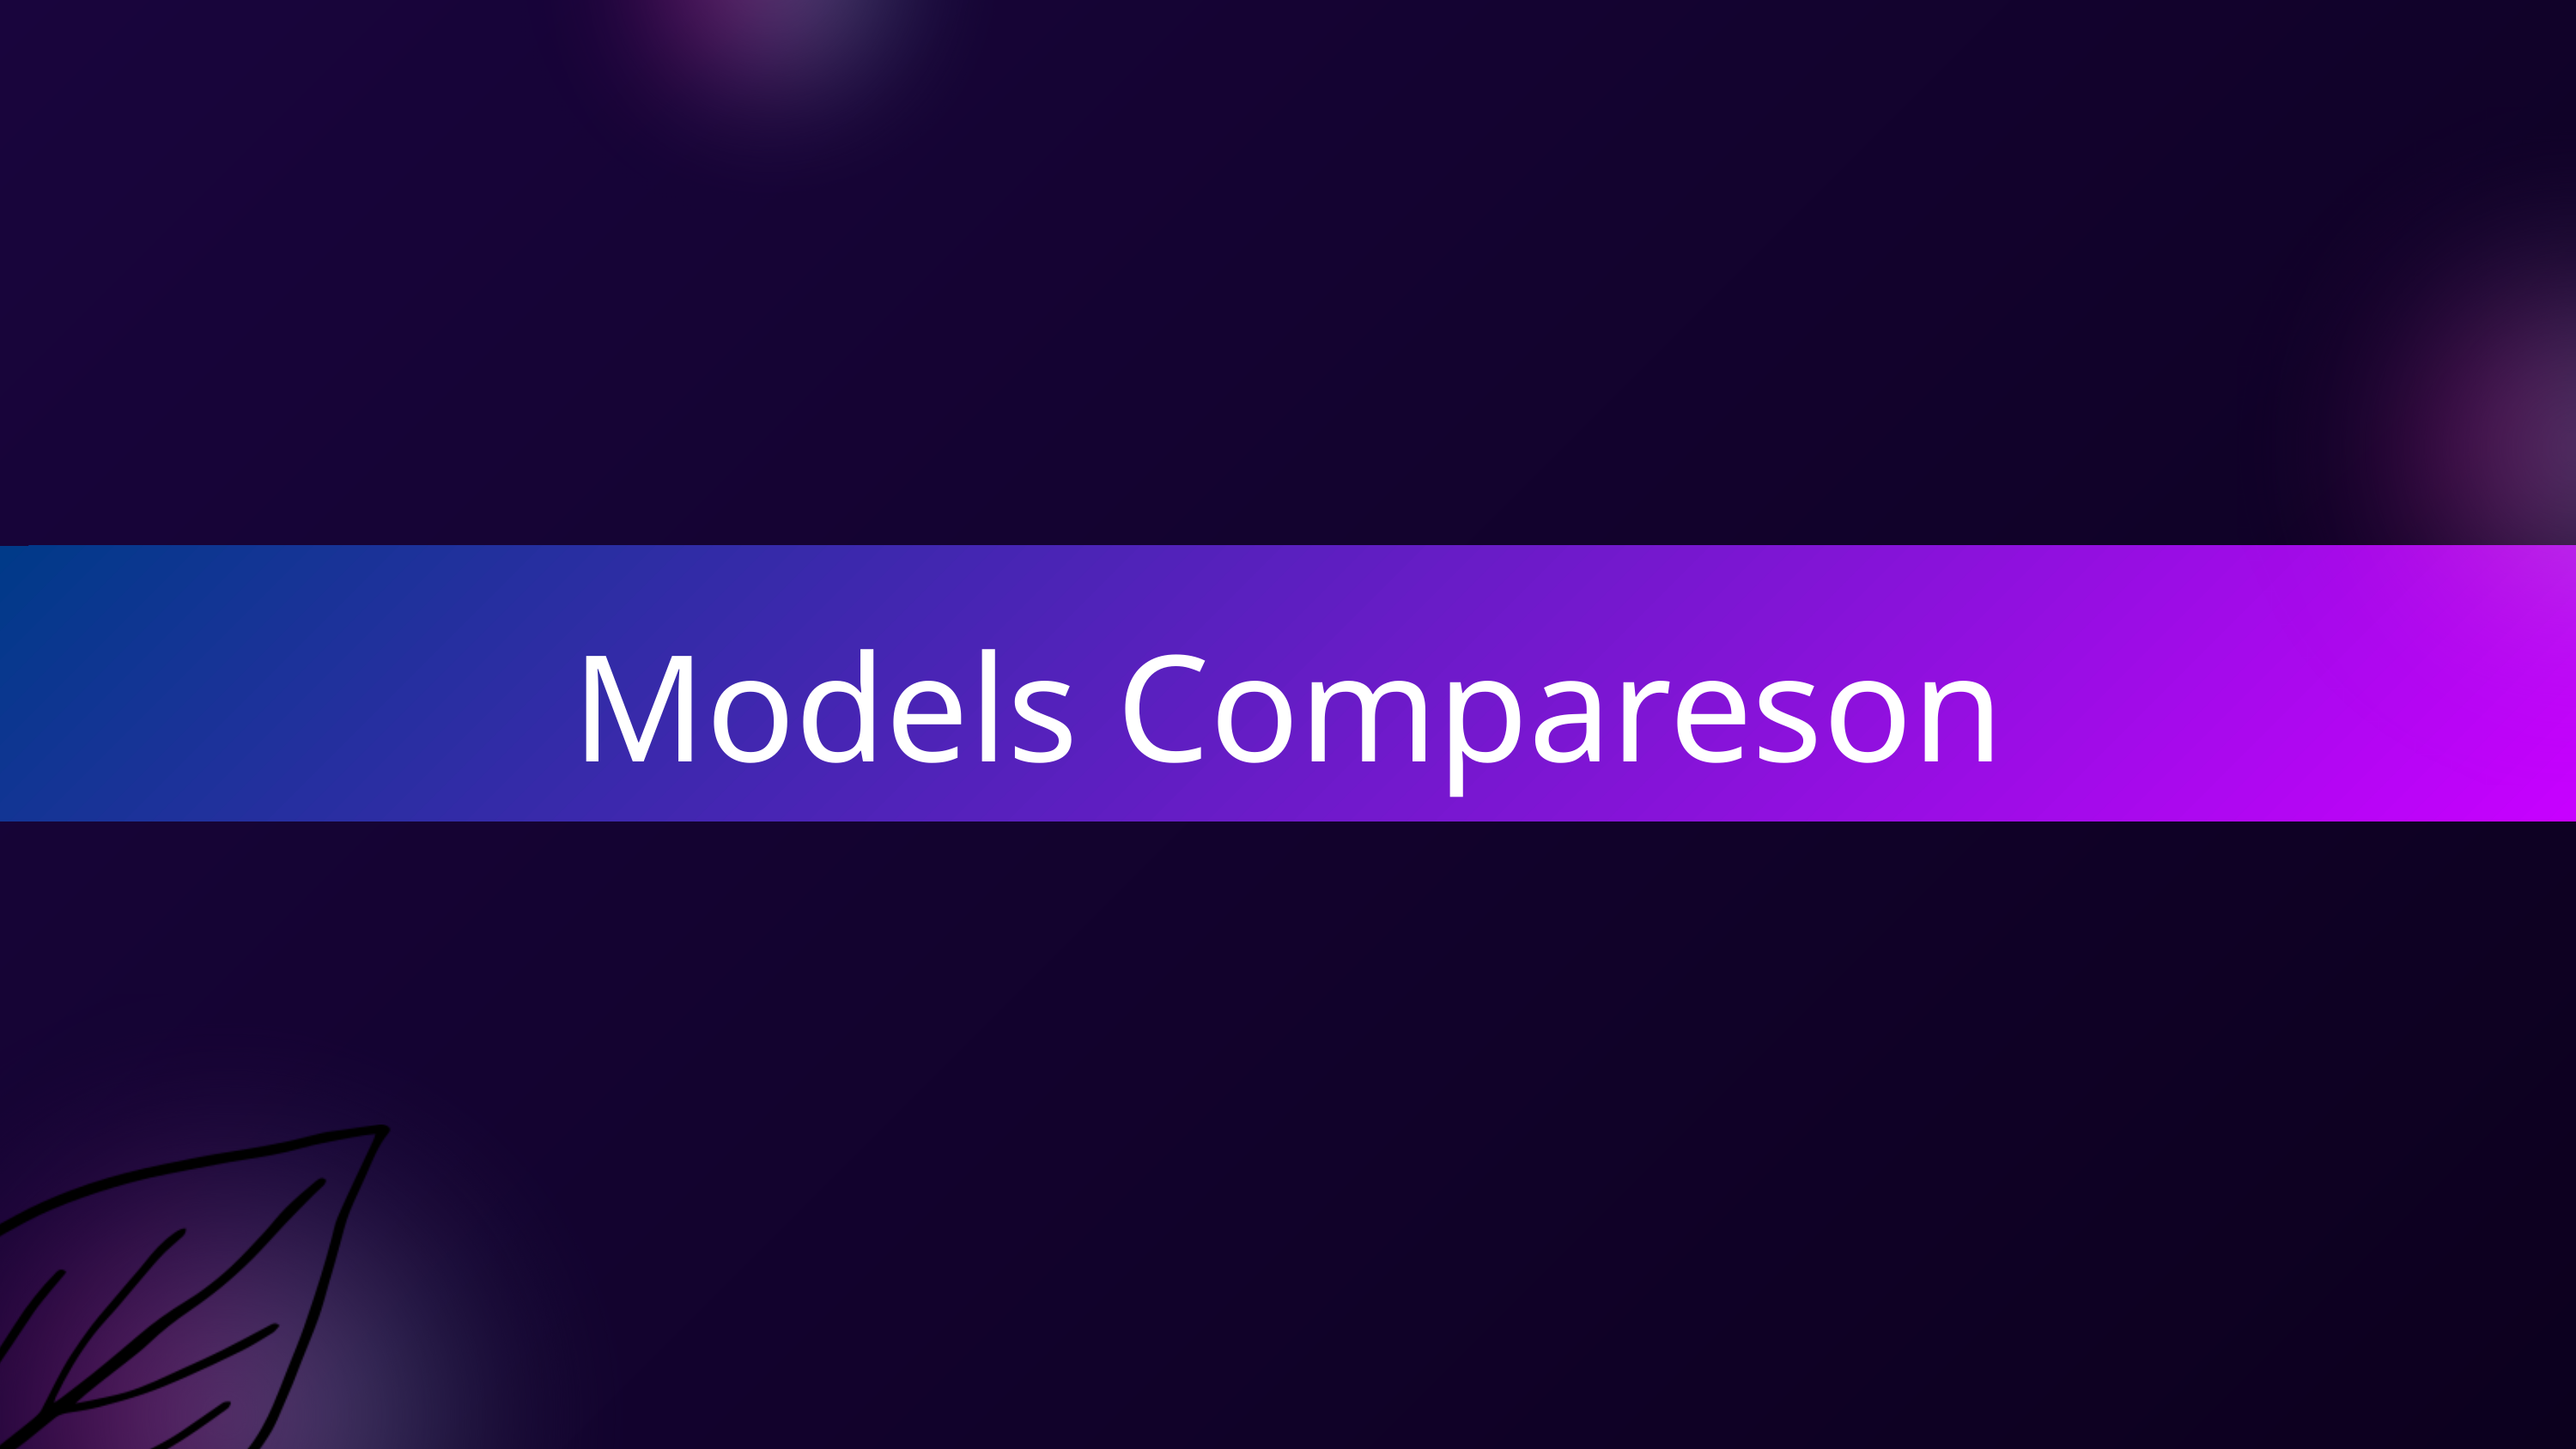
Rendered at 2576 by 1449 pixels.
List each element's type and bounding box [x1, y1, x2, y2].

text_box [520, 0, 1015, 217]
text_box [0, 545, 2576, 822]
text_box [0, 1125, 392, 1449]
text_box [0, 994, 646, 1449]
text_box [2236, 107, 2576, 544]
